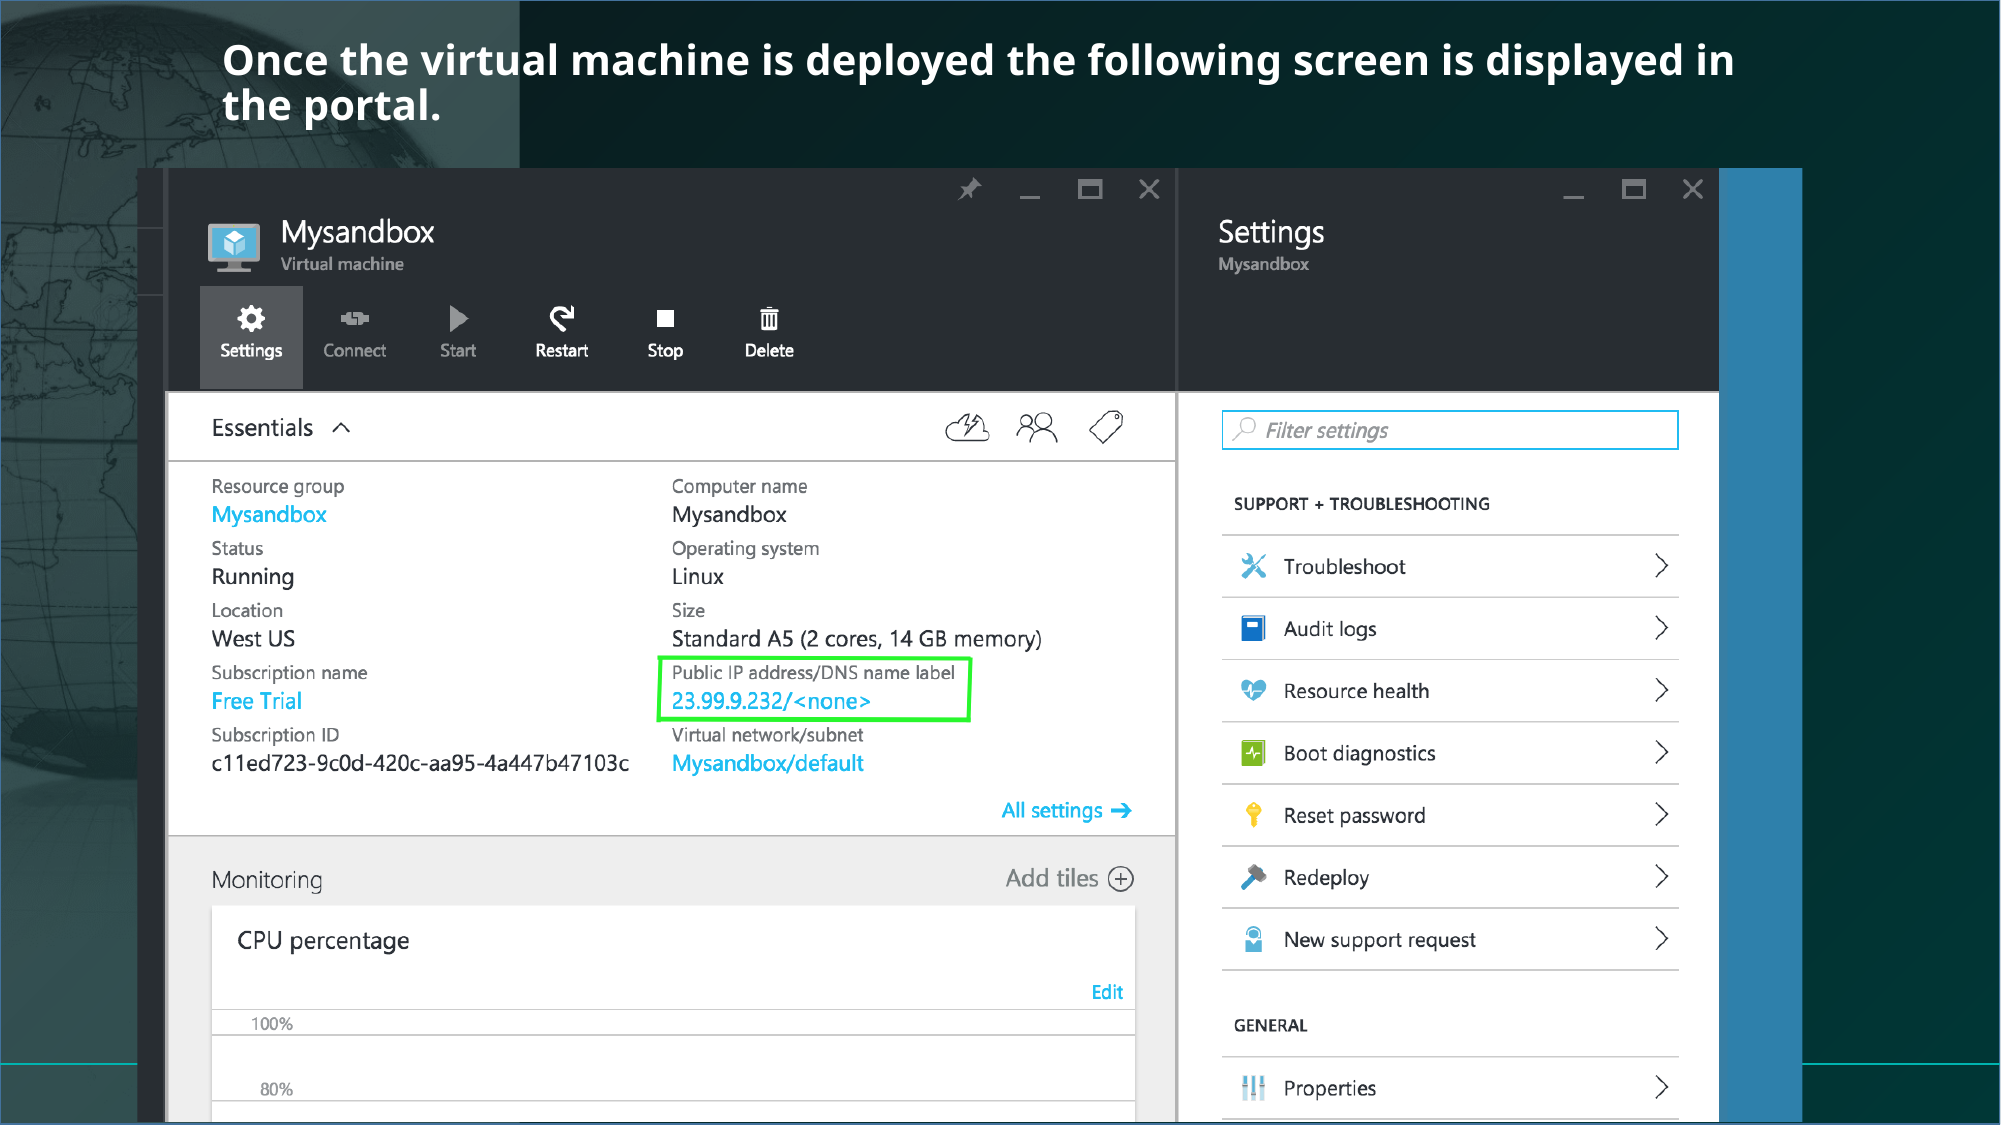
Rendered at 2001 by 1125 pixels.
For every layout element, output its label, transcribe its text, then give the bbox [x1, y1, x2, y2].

picture [137, 168, 1803, 1122]
title Once the virtual machine is deployed the following screen is displayed in the portal. [206, 0, 1832, 169]
